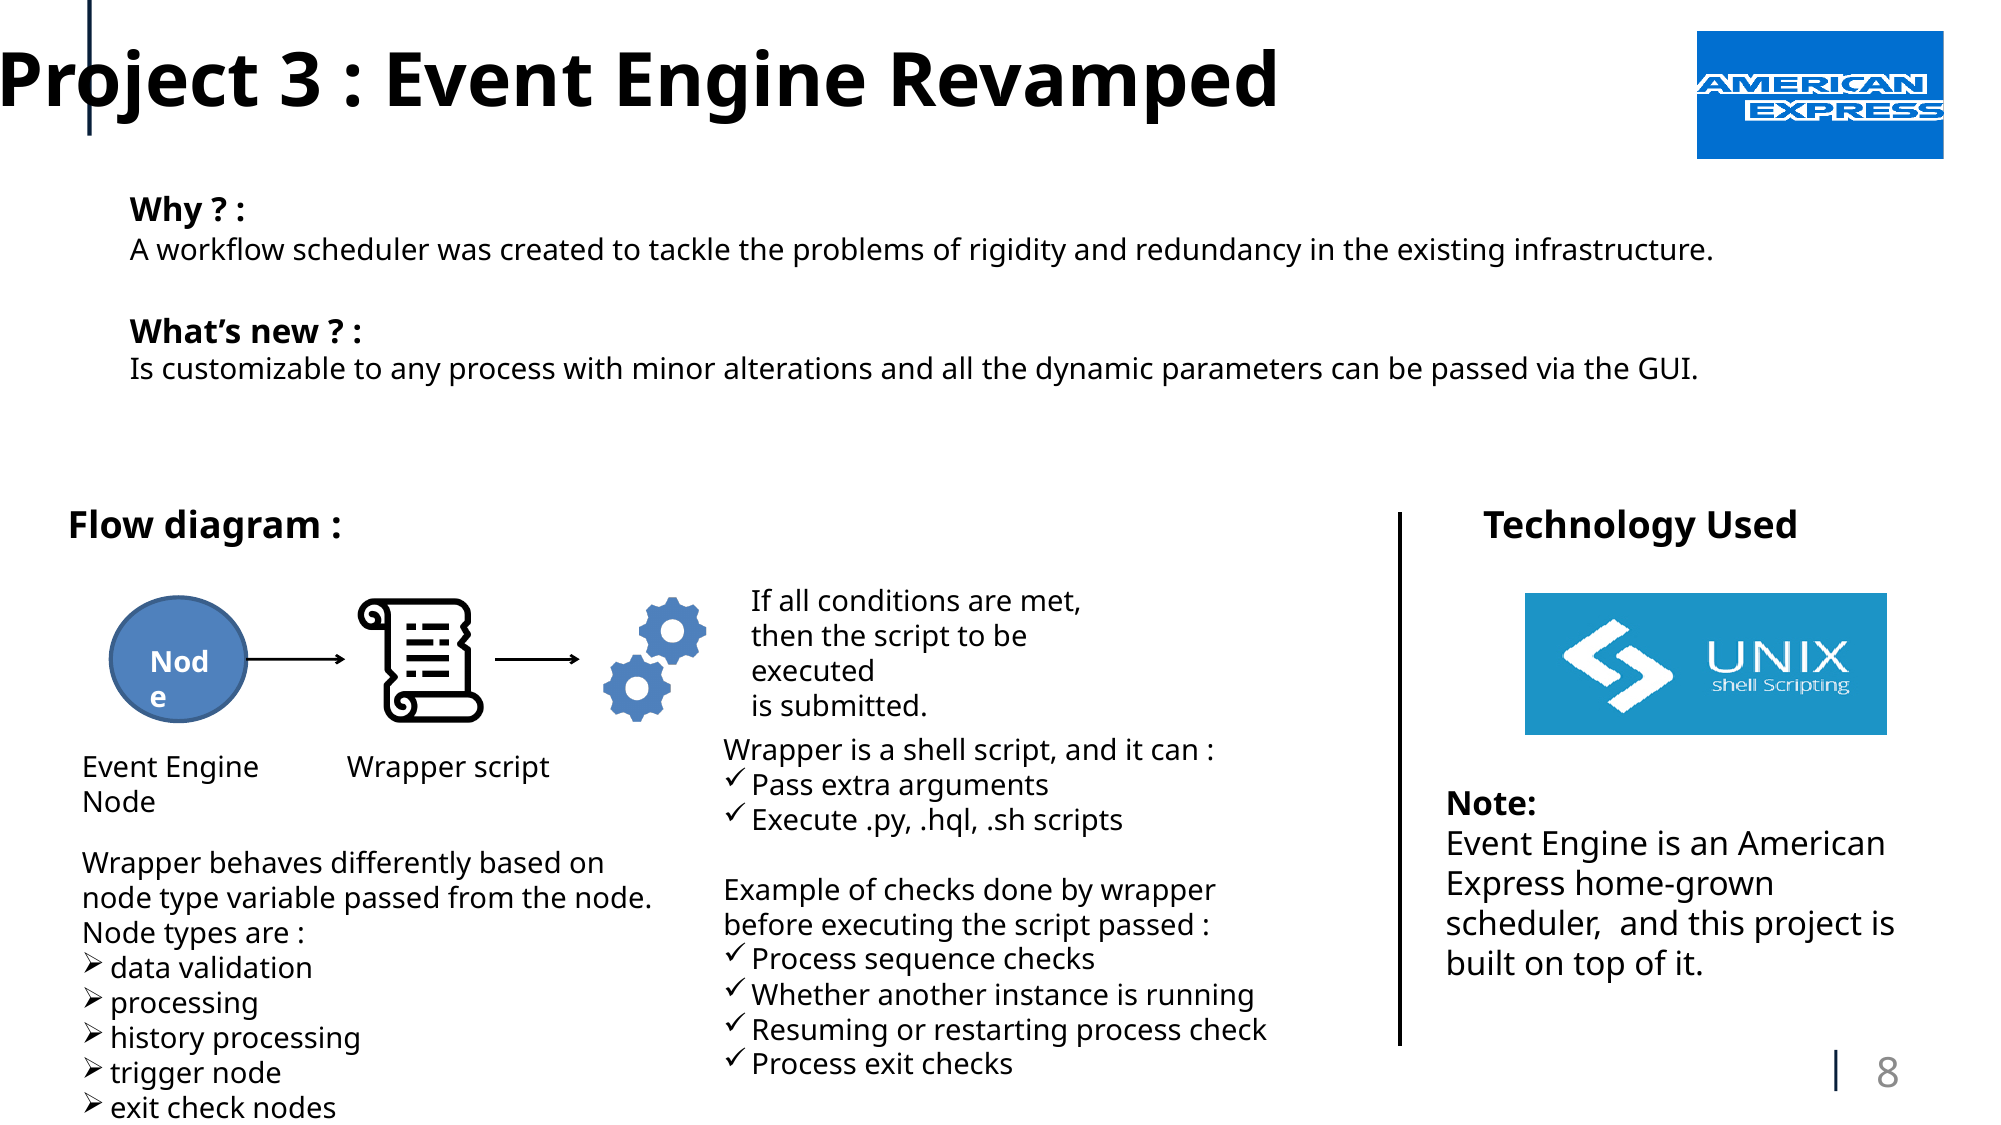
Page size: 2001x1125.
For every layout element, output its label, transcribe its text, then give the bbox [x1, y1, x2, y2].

text_box Wrapper behaves differently based on node type variable passed from the node. Node types are : data validation processing history processing trigger node exit check nodes [67, 836, 676, 1125]
text_box [108, 595, 249, 709]
picture [1696, 31, 1945, 159]
picture [579, 583, 730, 735]
picture [1524, 593, 1887, 735]
picture [344, 583, 496, 735]
text_box Technology Used [1455, 493, 1827, 554]
text_box Node [134, 635, 235, 721]
text_box Event Engine Node [67, 741, 325, 827]
text_box Note: Event Engine is an American Express home-grown scheduler, and this project is built on top of it. [1430, 774, 1944, 990]
text_box If all conditions are met, then the script to be executed is submitted. [736, 574, 1125, 723]
text_box Project 3 : Event Engine Revamped [0, 31, 1282, 122]
text_box Wrapper is a shell script, and it can : Pass extra arguments Execute .py, .hql, .sh scripts Example of checks done by wrapper before executing the script passed : Process sequence checks Whether another instance is running Resuming or restarting process check Process exit checks [708, 723, 1292, 1089]
text_box Wrapper script [332, 741, 590, 792]
slide_number 8 [1440, 1046, 1900, 1097]
text_box Why ? : A workflow scheduler was created to tackle the problems of rigidity and redundancy in the existing infrastructure. What’s new ? : Is customizable to any process with minor alterations and all the dynamic parameters can be passed via the GUI. [115, 176, 1738, 435]
text_box Flow diagram : [52, 493, 424, 554]
